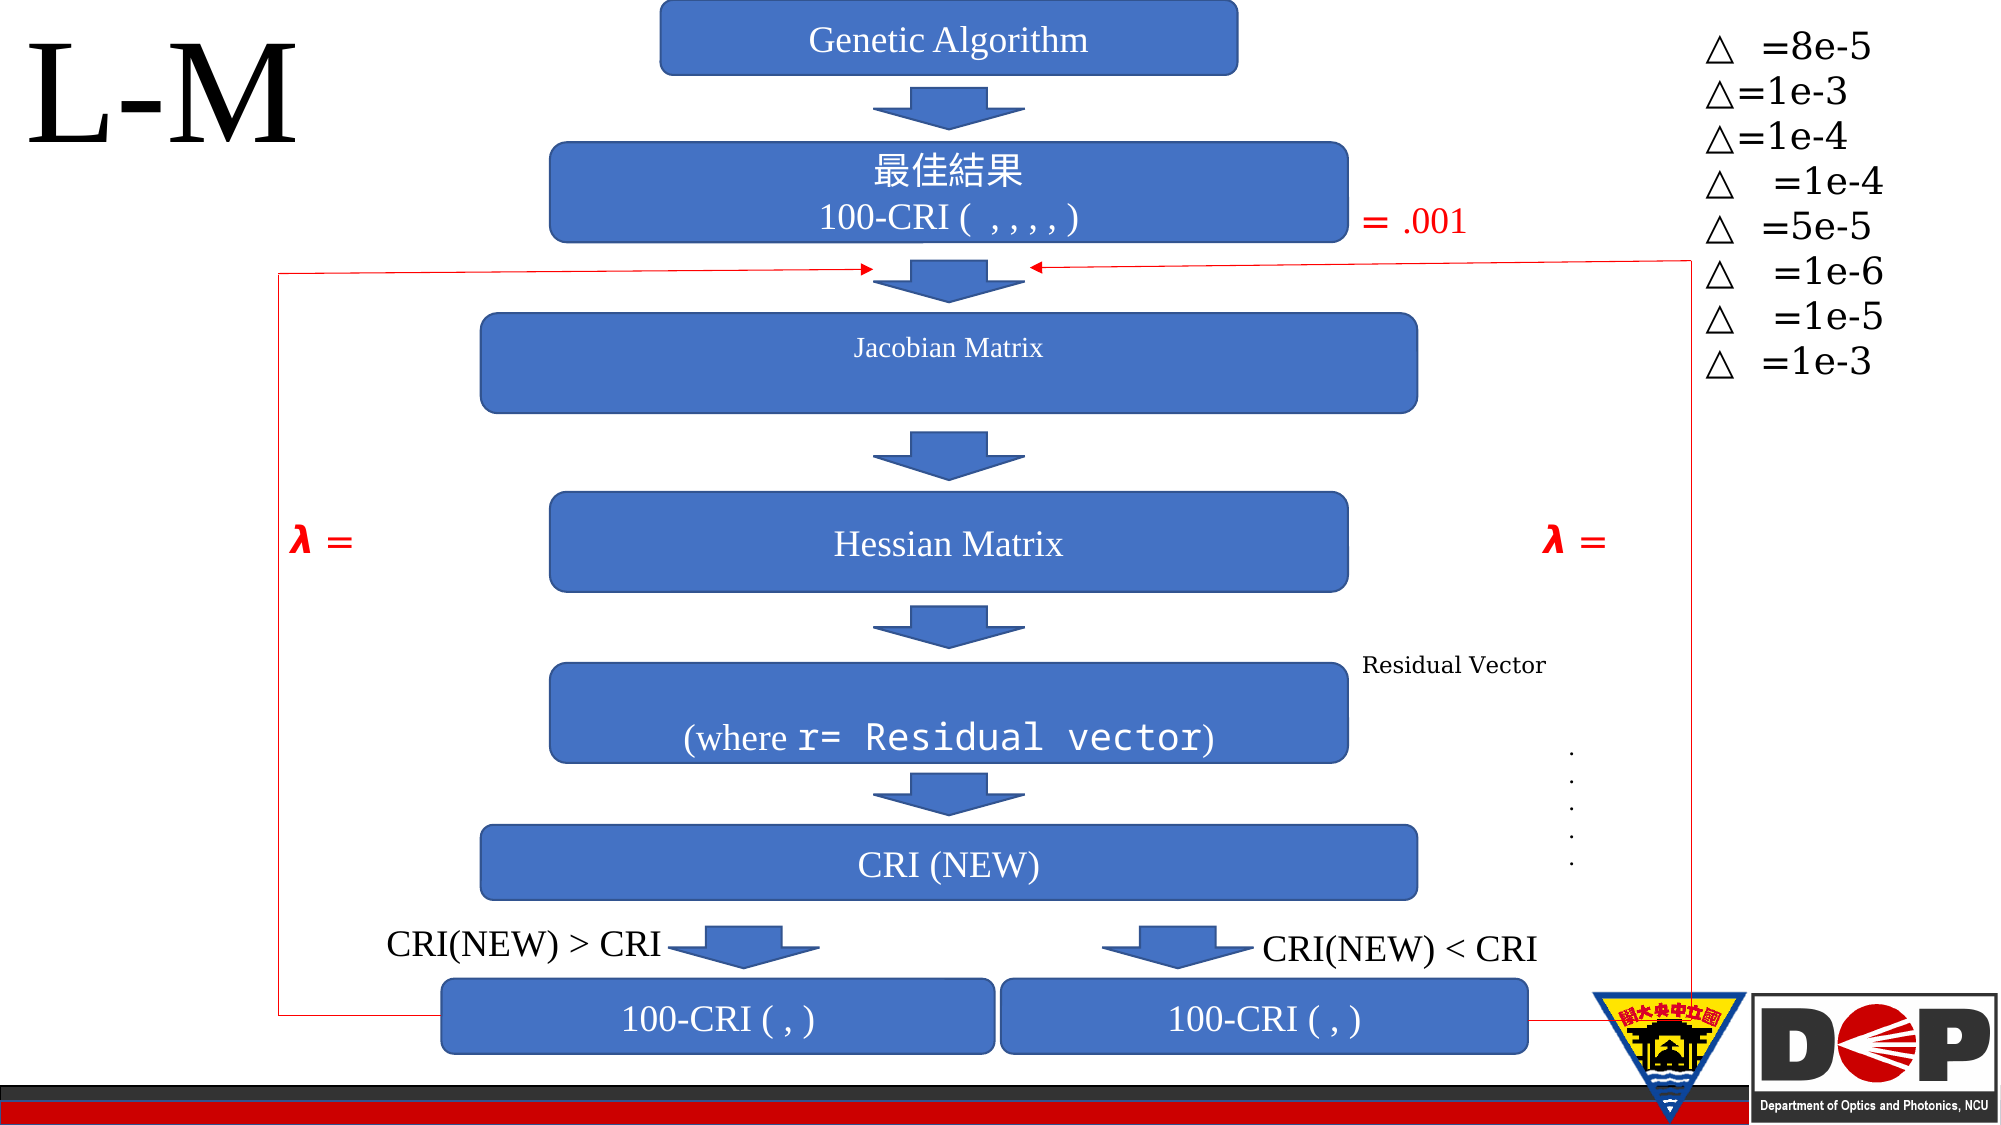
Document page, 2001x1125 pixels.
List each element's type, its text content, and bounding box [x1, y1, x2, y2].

text_box CRI(NEW) < CRI [1247, 916, 1577, 977]
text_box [278, 269, 874, 274]
text_box [873, 772, 1026, 817]
text_box [873, 605, 1026, 650]
text_box Genetic Algorithm [659, 0, 1239, 76]
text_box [1029, 260, 1692, 268]
text_box [873, 259, 1026, 304]
picture [1569, 903, 2000, 1125]
text_box [701, 925, 820, 970]
text_box L-M [10, 0, 434, 181]
text_box [872, 431, 1026, 482]
picture [1569, 903, 1691, 1020]
text_box [1101, 925, 1247, 970]
text_box CRI (NEW) [479, 823, 1419, 901]
text_box [873, 86, 1026, 131]
text_box CRI(NEW) > CRI [371, 911, 701, 971]
